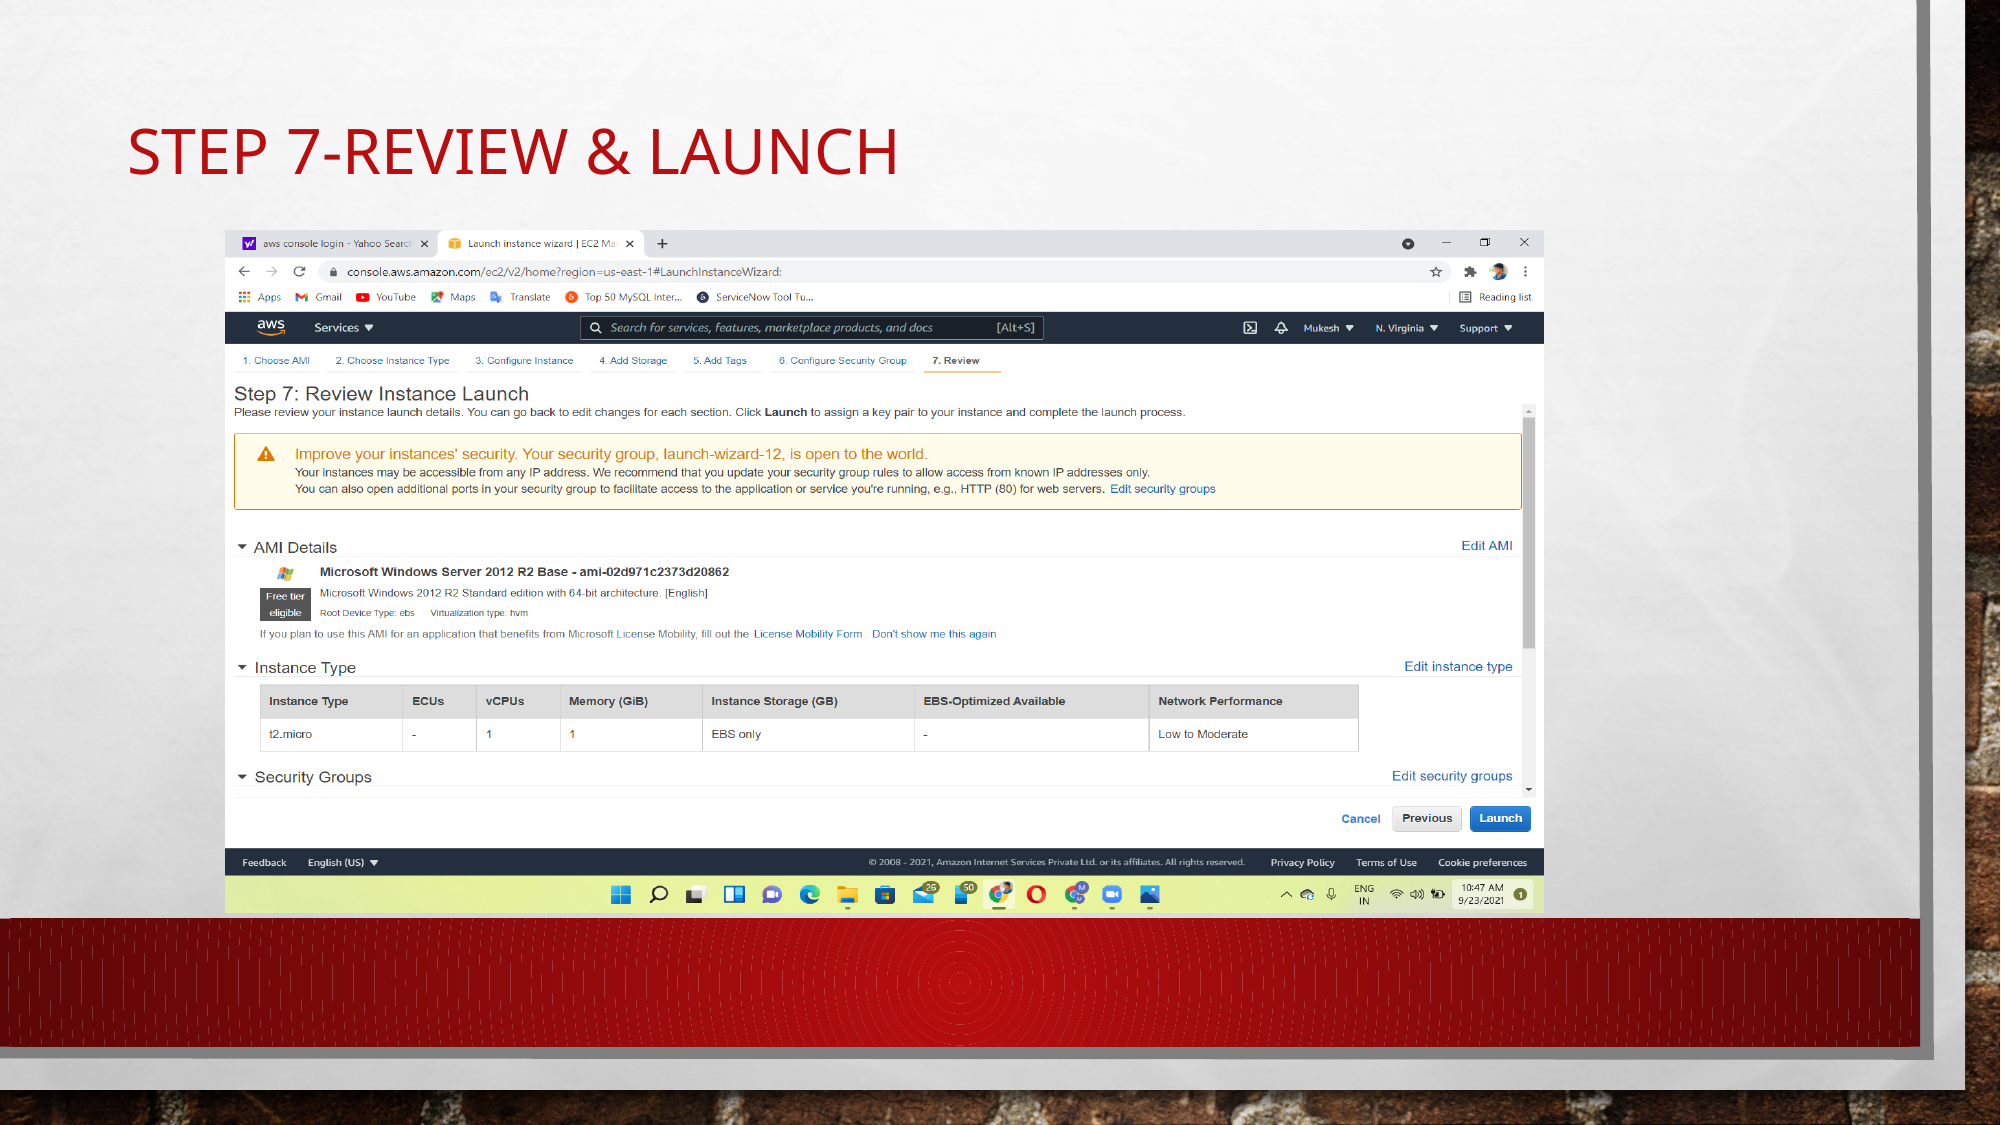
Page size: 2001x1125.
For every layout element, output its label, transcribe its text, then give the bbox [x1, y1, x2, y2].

title Step 7-review & launch [112, 112, 1818, 197]
picture [0, 0, 2000, 1125]
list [224, 230, 1544, 914]
